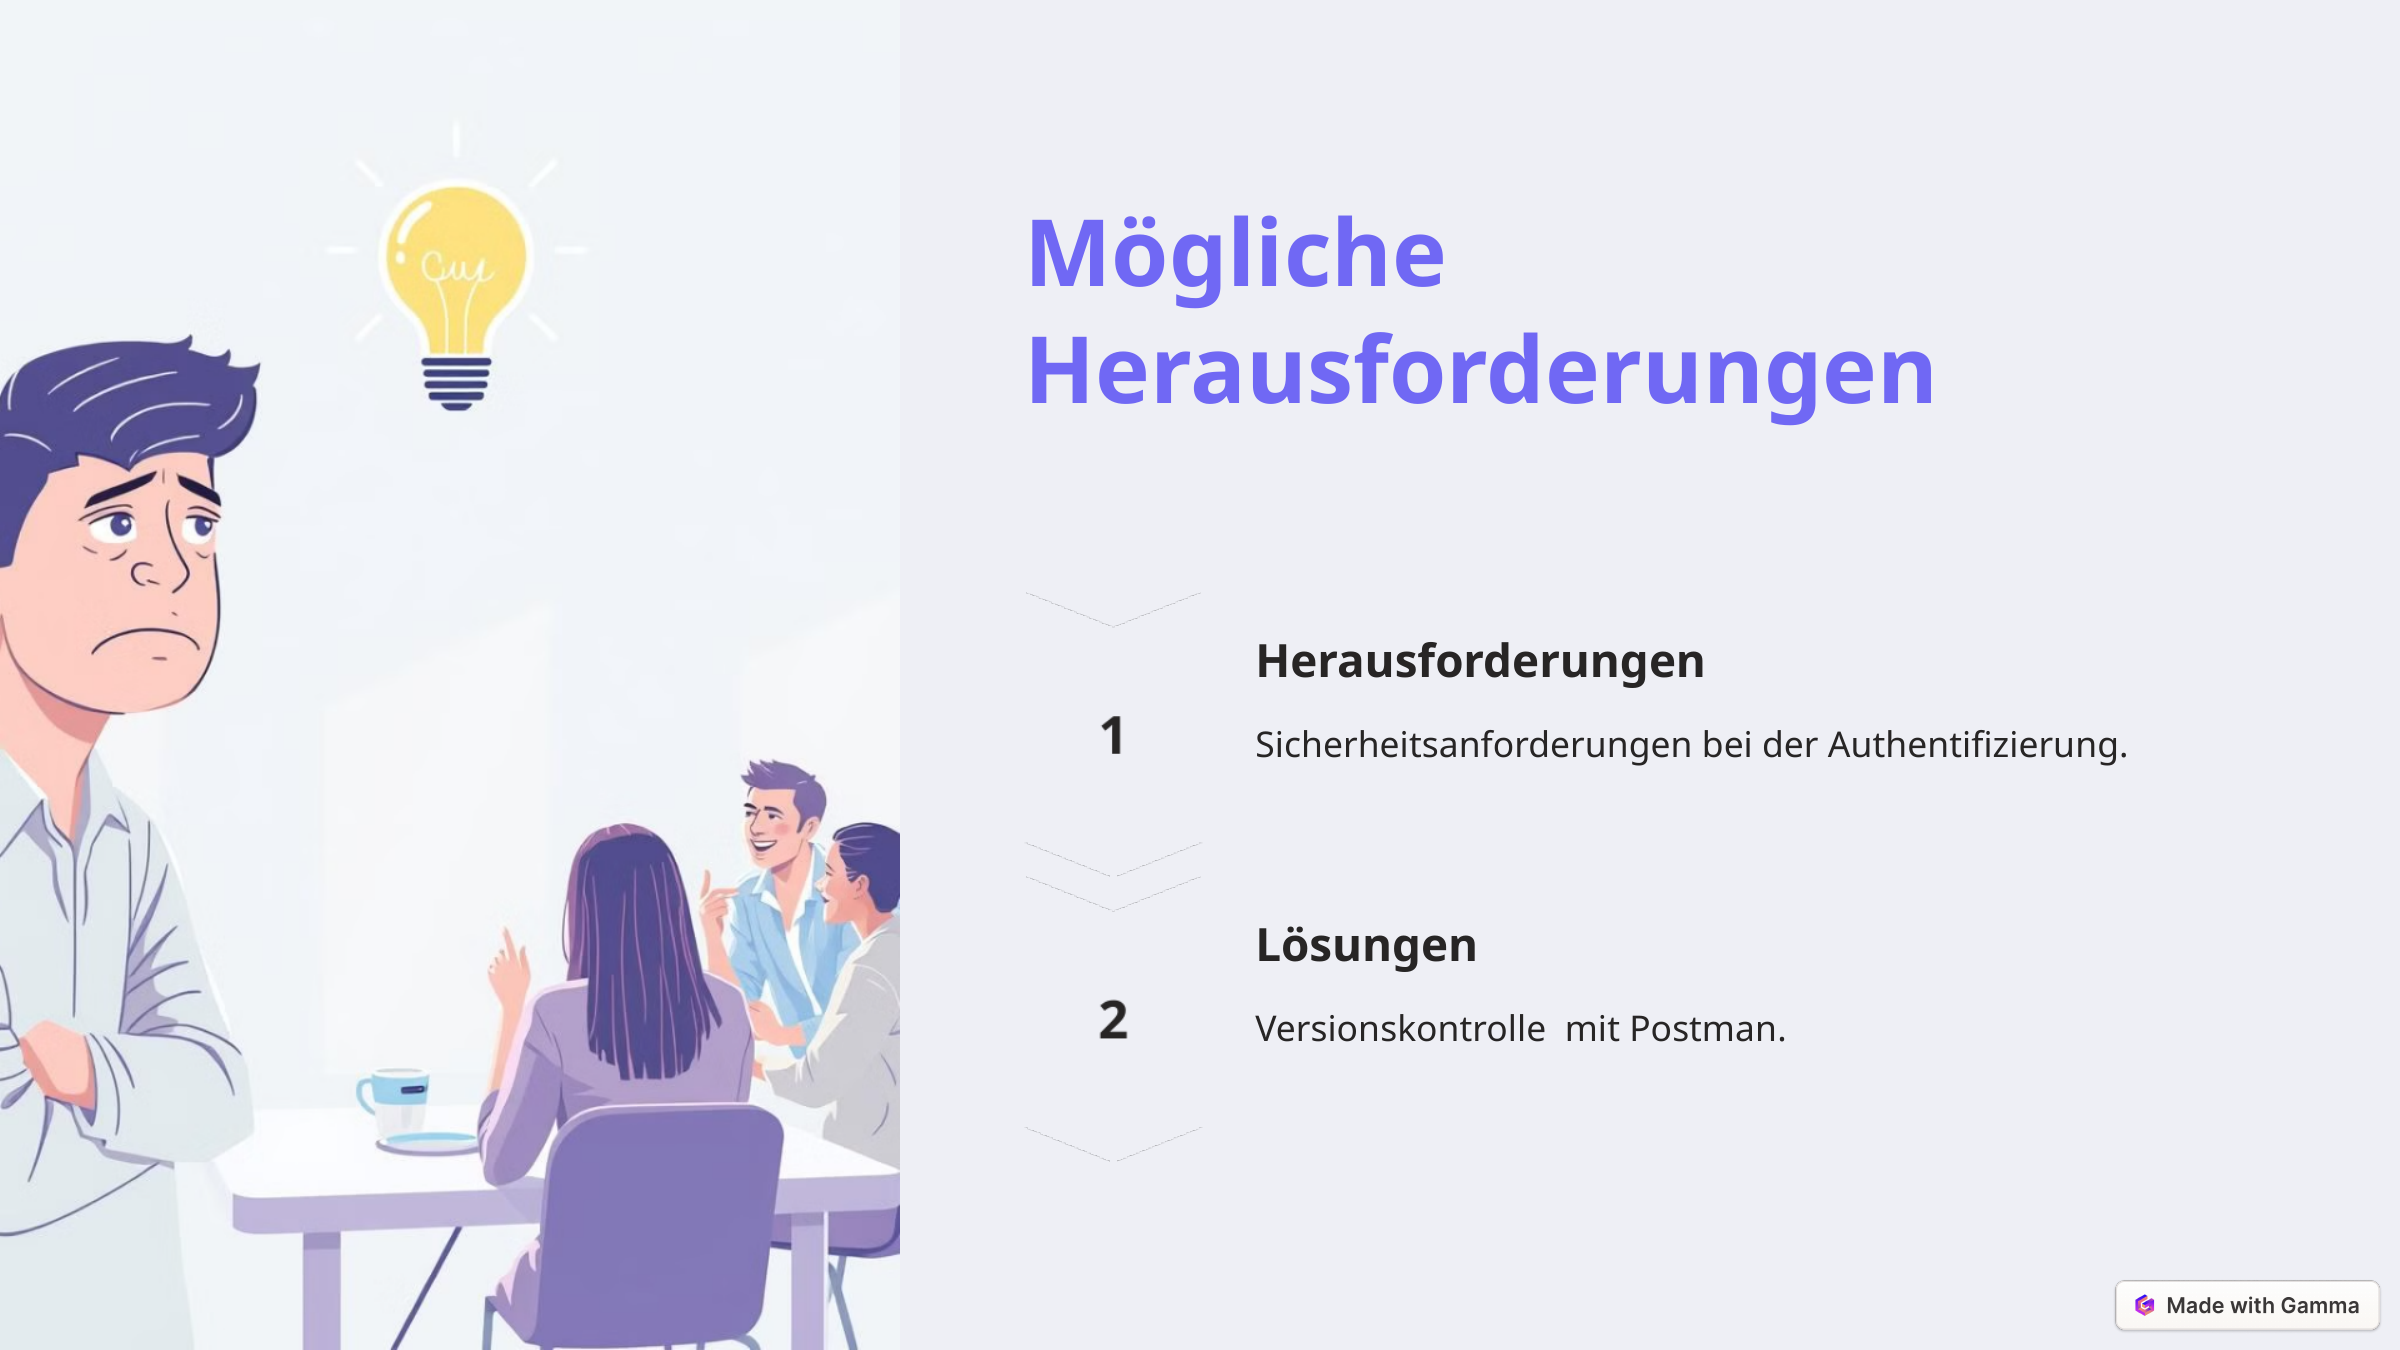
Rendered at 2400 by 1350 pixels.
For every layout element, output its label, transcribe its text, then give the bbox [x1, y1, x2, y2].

text_box Mögliche Herausforderungen [1024, 188, 2276, 540]
picture [2106, 1271, 2389, 1339]
picture [1024, 592, 1203, 1162]
picture [0, 0, 900, 1350]
text_box Versionskontrolle mit Postman. [1255, 992, 2276, 1050]
text_box Herausforderungen [1255, 628, 1723, 687]
text_box Sicherheitsanforderungen bei der Authentifizierung. [1255, 707, 2276, 765]
text_box Lösungen [1255, 912, 1723, 971]
